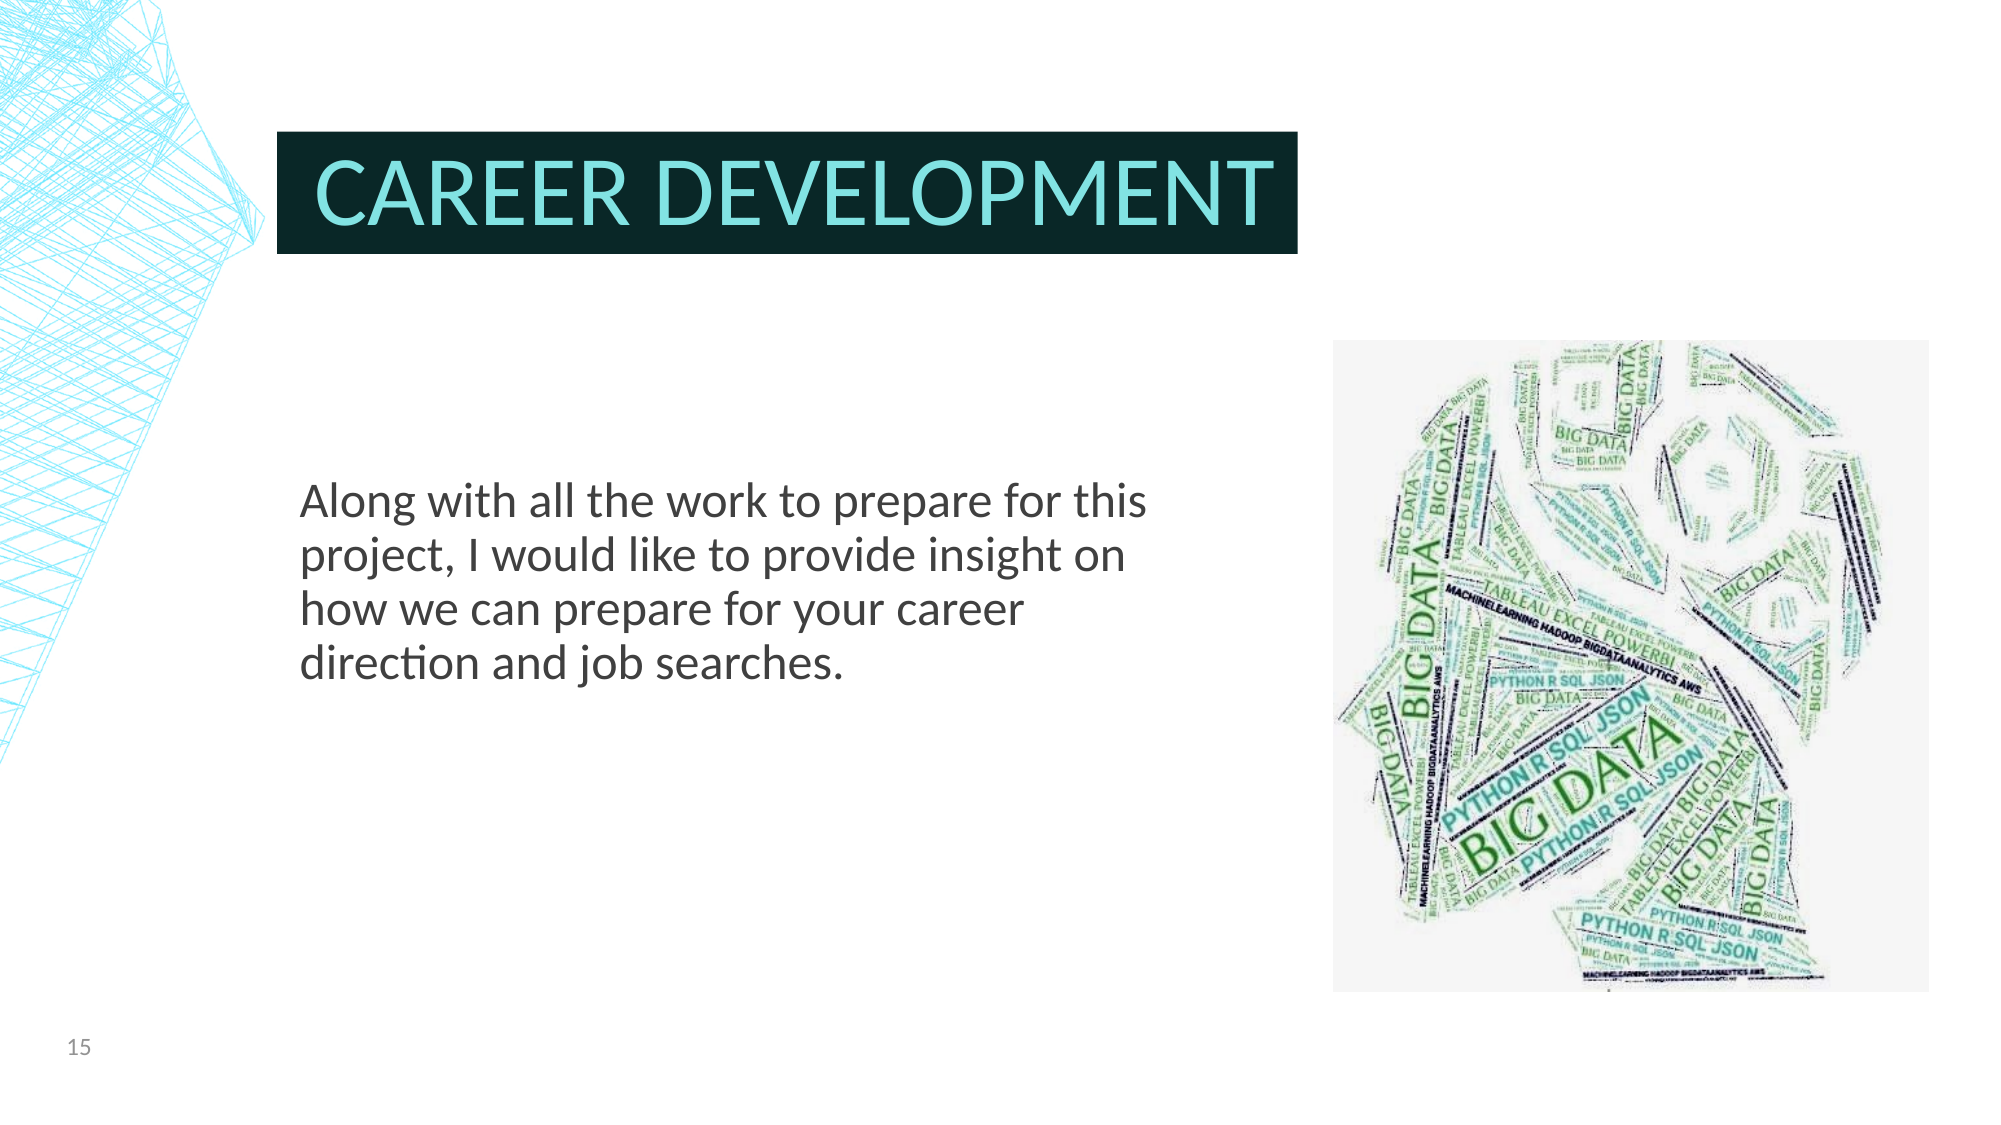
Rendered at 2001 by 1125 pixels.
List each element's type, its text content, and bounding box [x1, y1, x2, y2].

list Along with all the work to prepare for this project, I would like to provide insight on how we can prepare for your career direction and job searches. [277, 466, 1209, 782]
picture [0, 0, 2001, 1125]
slide_number 15 [51, 1028, 170, 1062]
title Career development [277, 131, 1298, 254]
